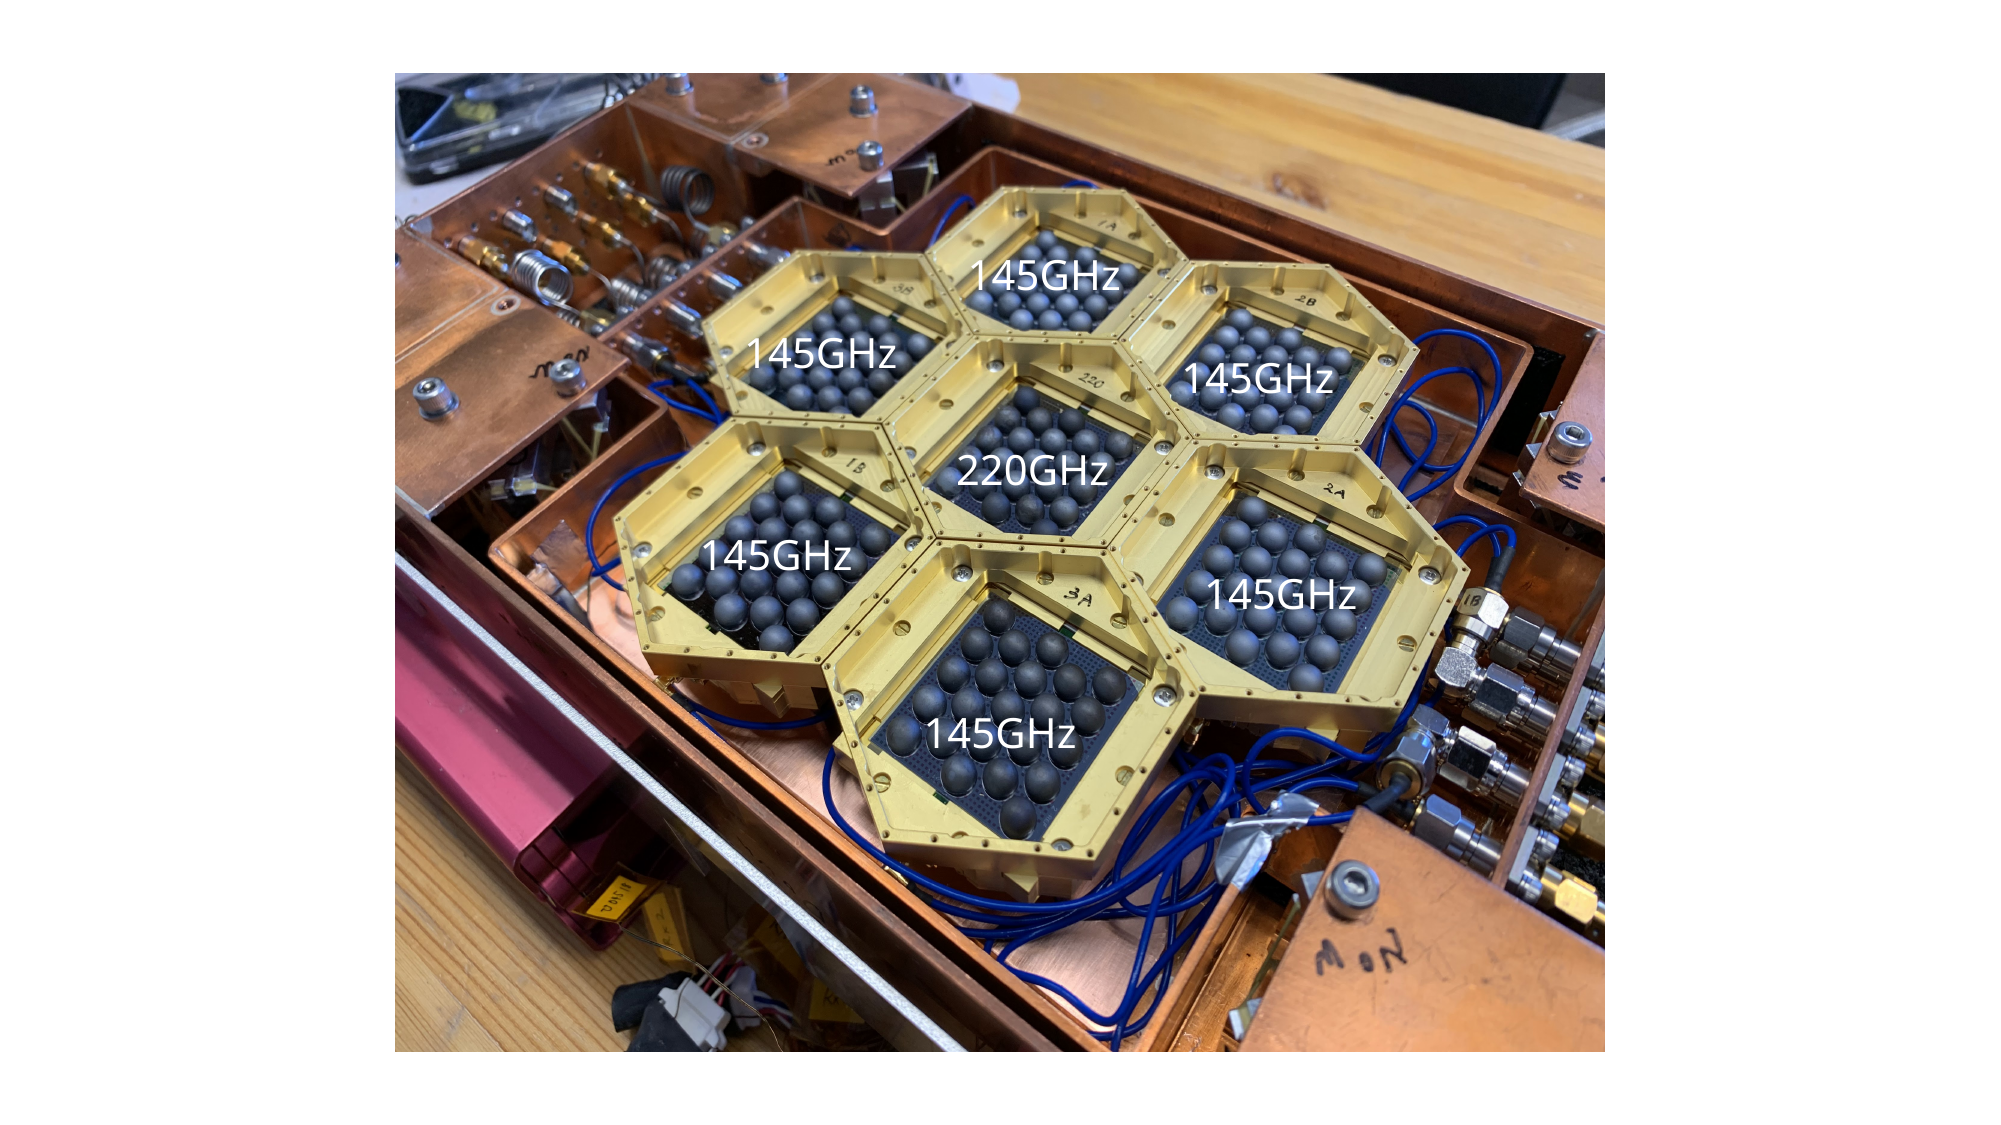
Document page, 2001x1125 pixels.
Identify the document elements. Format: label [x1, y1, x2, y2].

text_box [394, 72, 1605, 1053]
